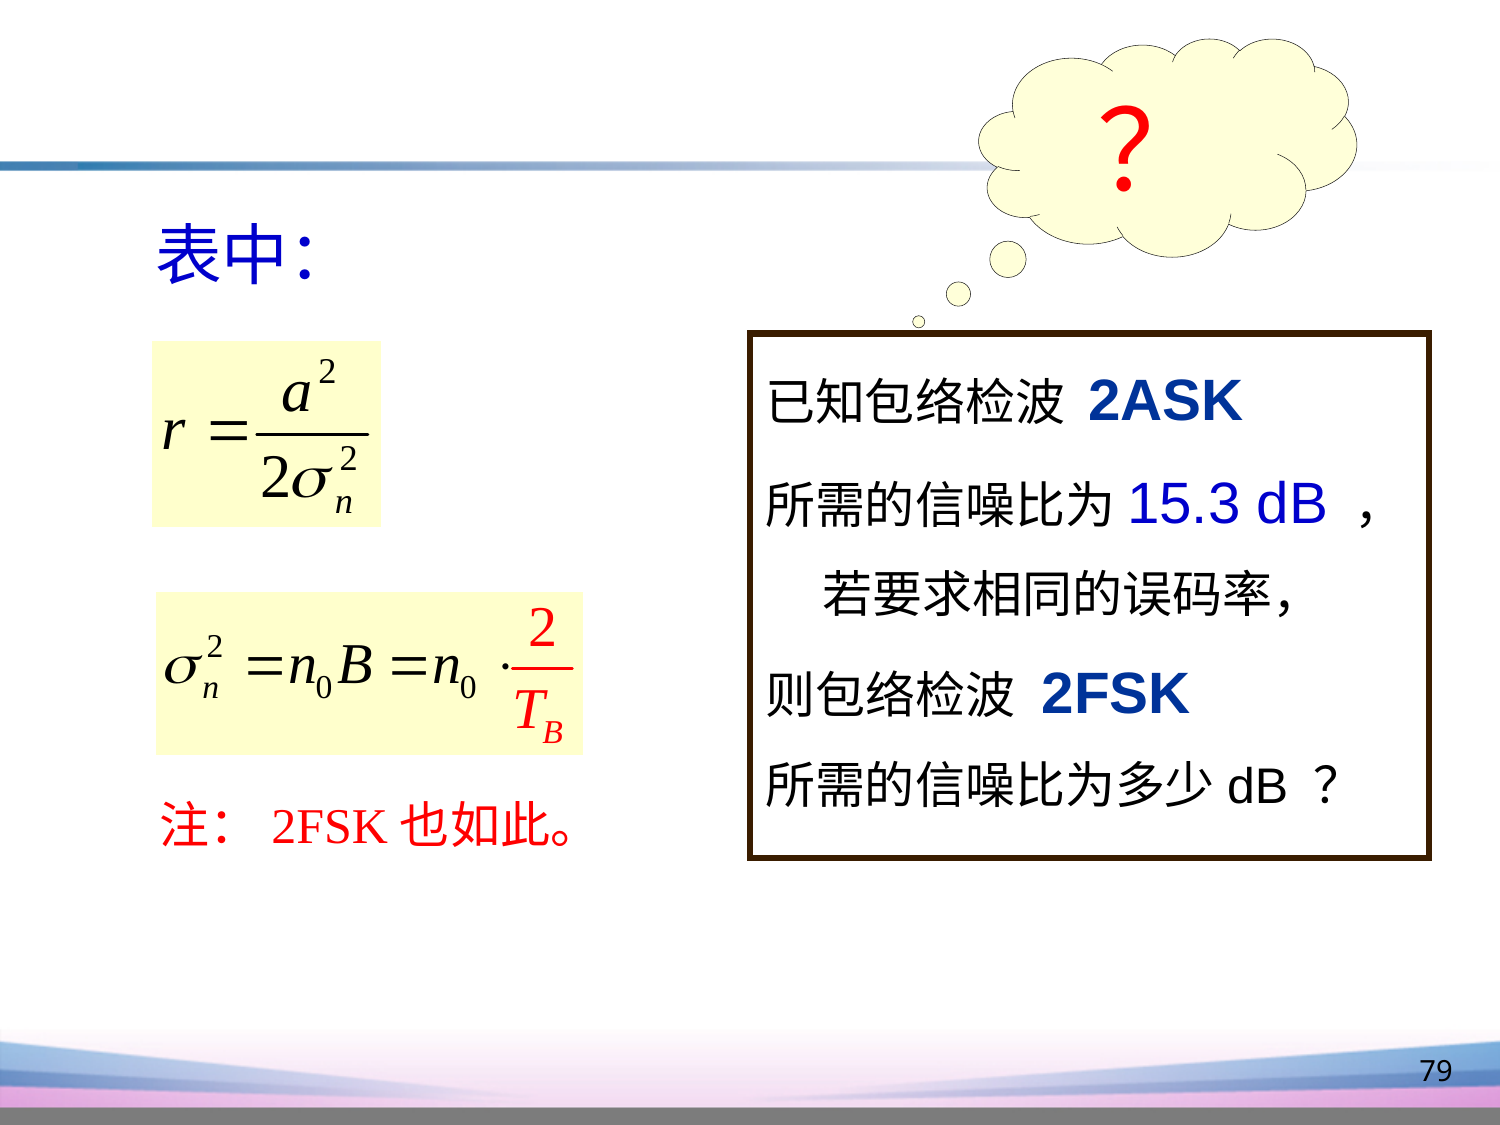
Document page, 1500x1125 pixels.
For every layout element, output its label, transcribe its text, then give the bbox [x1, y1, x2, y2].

text_box ？ [946, 281, 971, 307]
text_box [151, 340, 382, 528]
text_box ？ [912, 315, 925, 328]
text_box ？ [989, 241, 1027, 278]
text_box 表中： [137, 193, 374, 300]
text_box ？ [978, 38, 1357, 258]
text_box 注：2FSK也如此。 [144, 754, 618, 861]
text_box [156, 591, 584, 756]
picture [0, 0, 1500, 1125]
slide_number 79 [1154, 1023, 1468, 1100]
list 已知包络检波 2ASK 所需的信噪比为15.3 dB ， 若要求相同的误码率， 则包络检波 2FSK 所需的信噪比为多少dB ？ [750, 333, 1430, 858]
